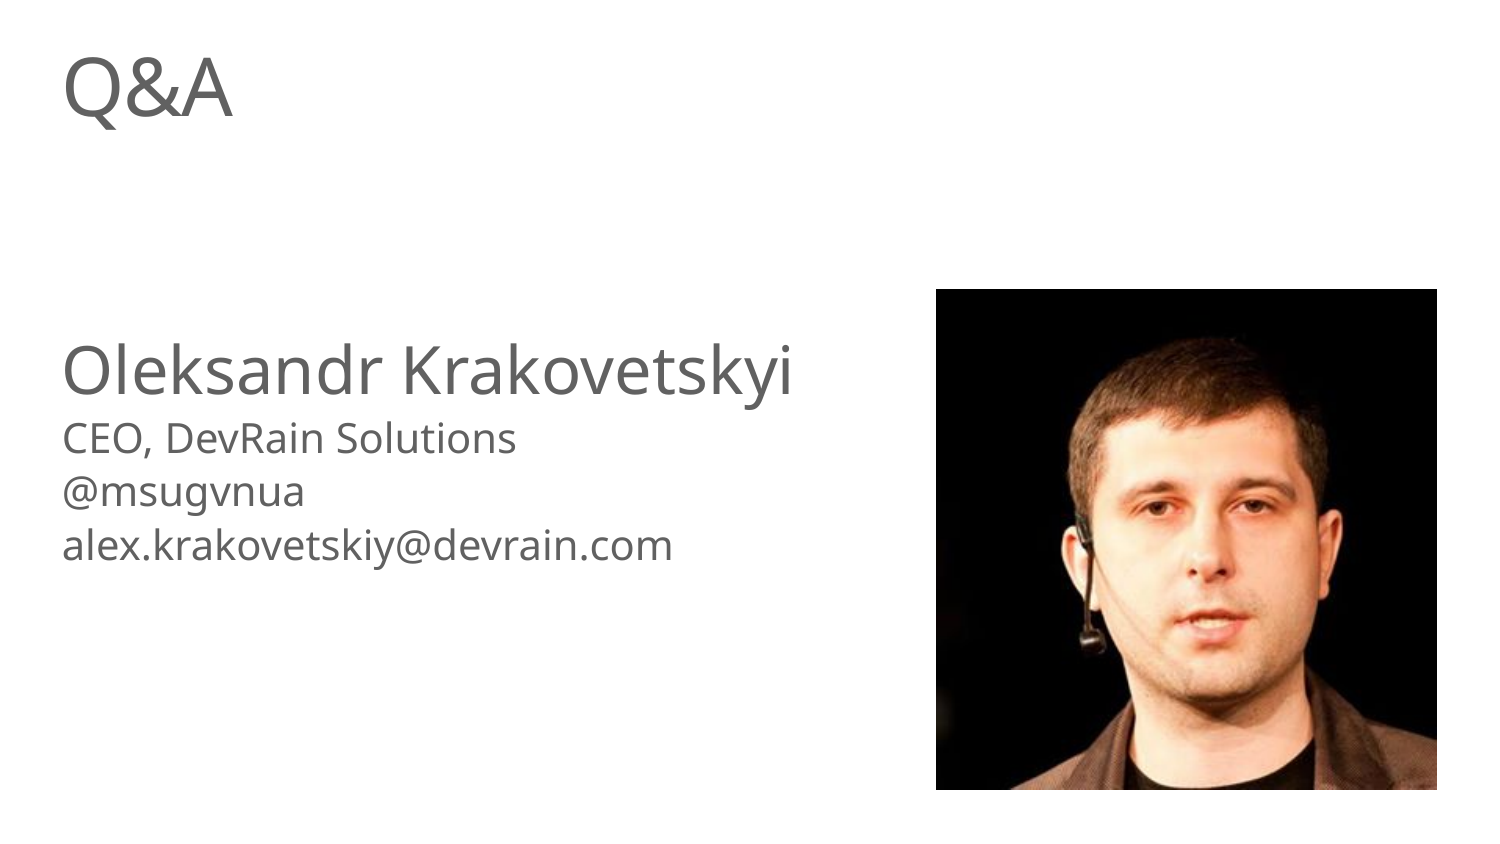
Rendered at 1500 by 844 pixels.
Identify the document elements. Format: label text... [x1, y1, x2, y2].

list Oleksandr Krakovetskyi CEO, DevRain Solutions @msugvnua alex.krakovetskiy@devrain.com [44, 147, 983, 587]
picture [936, 289, 1437, 791]
title Q&A [44, 35, 1456, 147]
